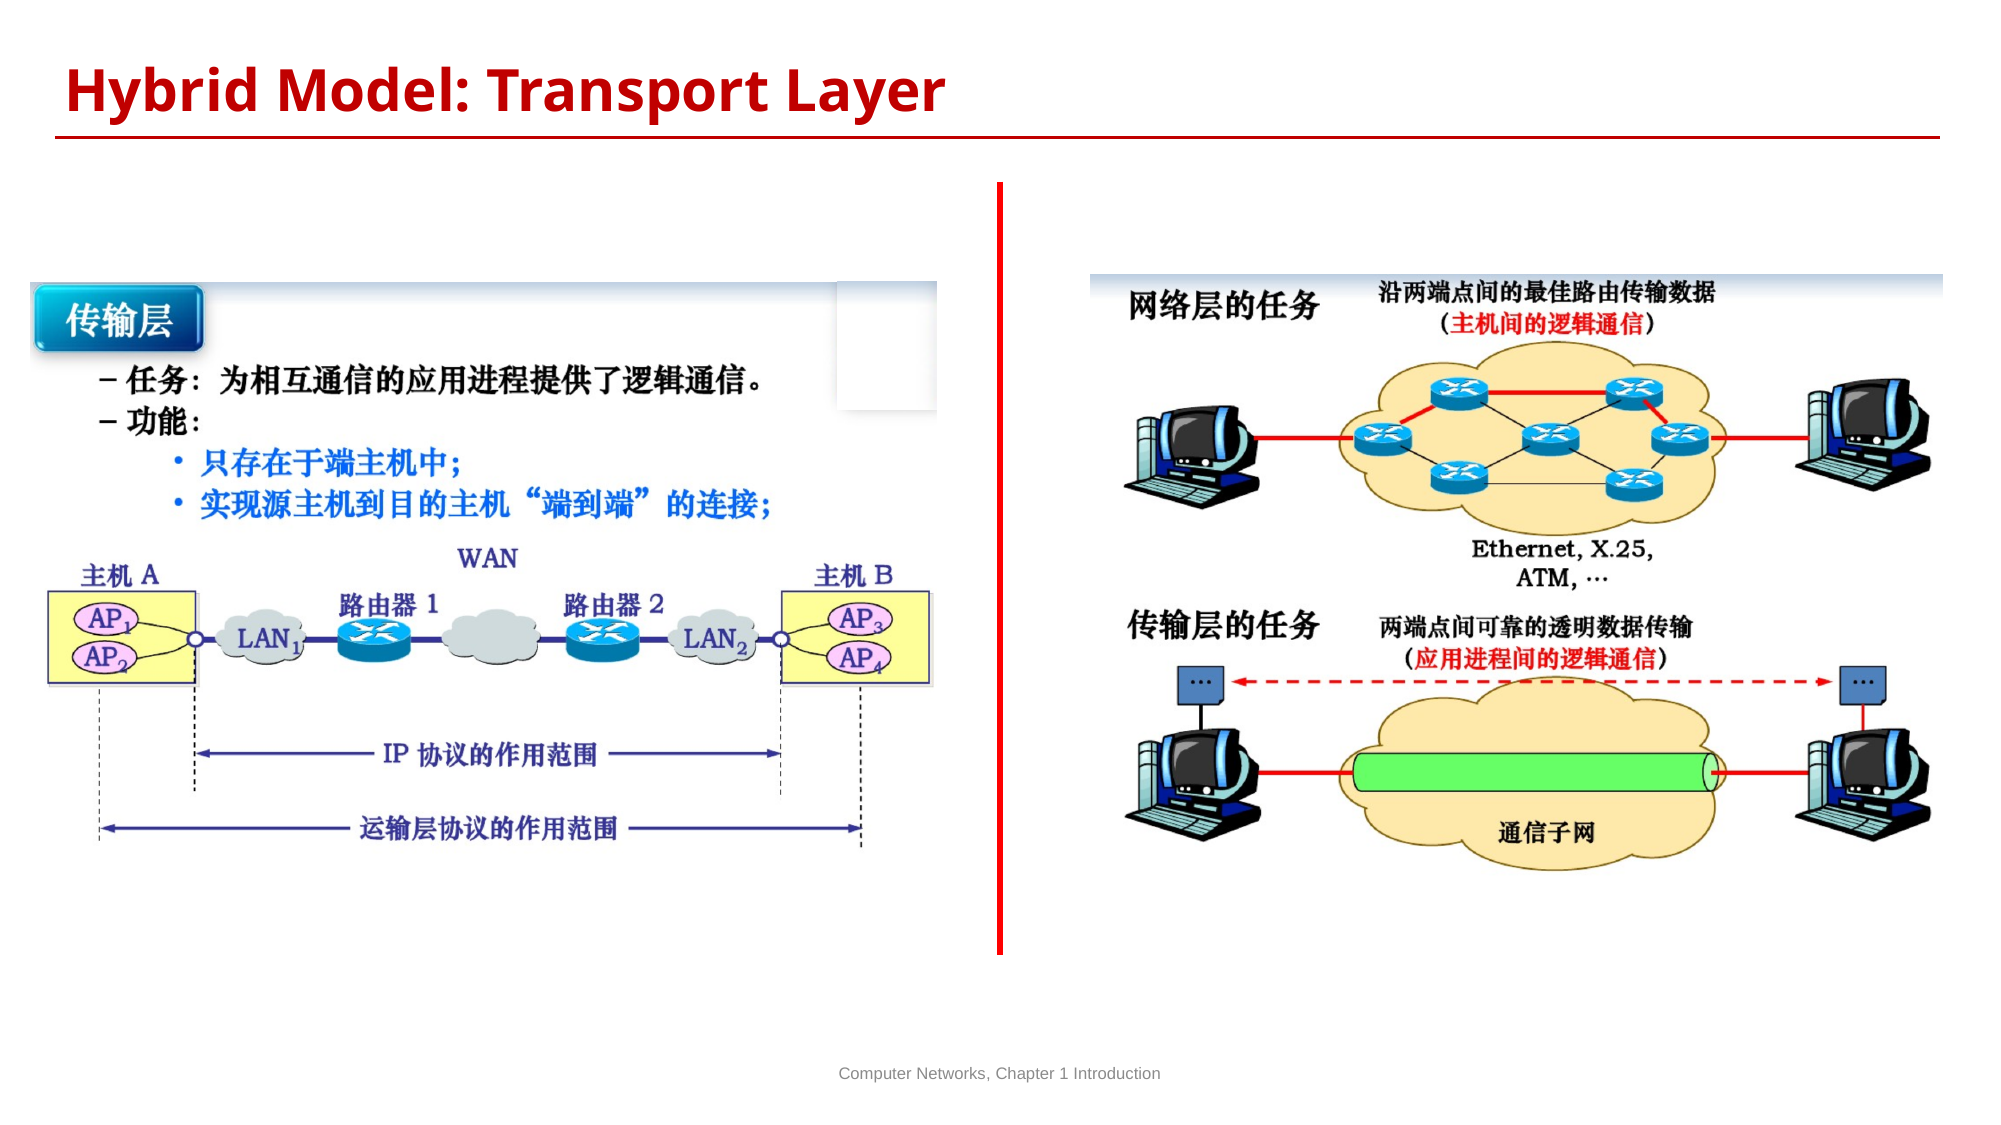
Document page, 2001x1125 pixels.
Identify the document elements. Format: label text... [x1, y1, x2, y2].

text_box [29, 281, 937, 856]
footer Computer Networks, Chapter 1 Introduction [662, 1042, 1338, 1103]
text_box Hybrid Model: Transport Layer [49, 45, 1972, 130]
picture [1090, 274, 1943, 876]
